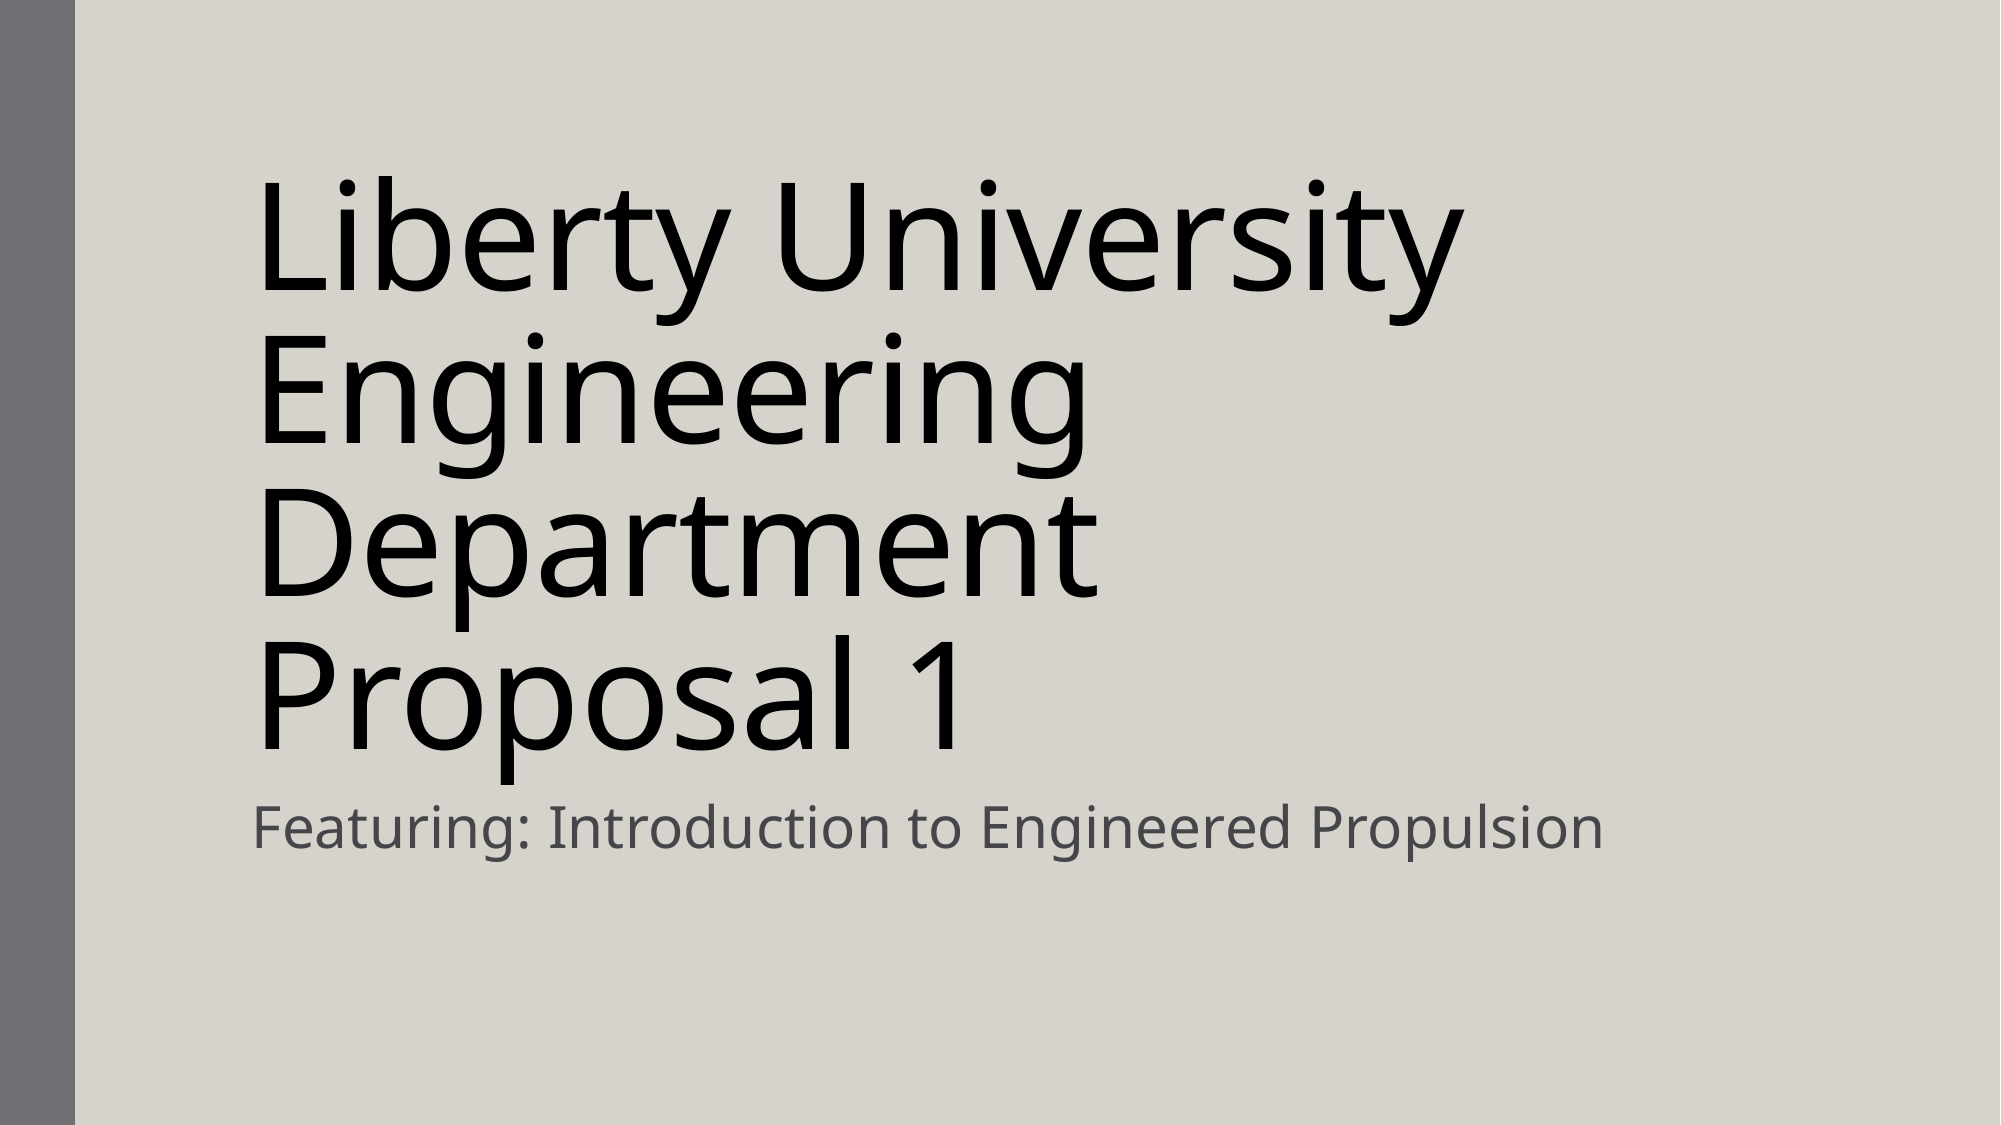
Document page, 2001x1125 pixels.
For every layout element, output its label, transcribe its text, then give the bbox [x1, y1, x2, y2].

title Liberty University Engineering Department Proposal 1 [236, 124, 1723, 787]
subtitle Featuring: Introduction to Engineered Propulsion [236, 787, 1723, 1065]
